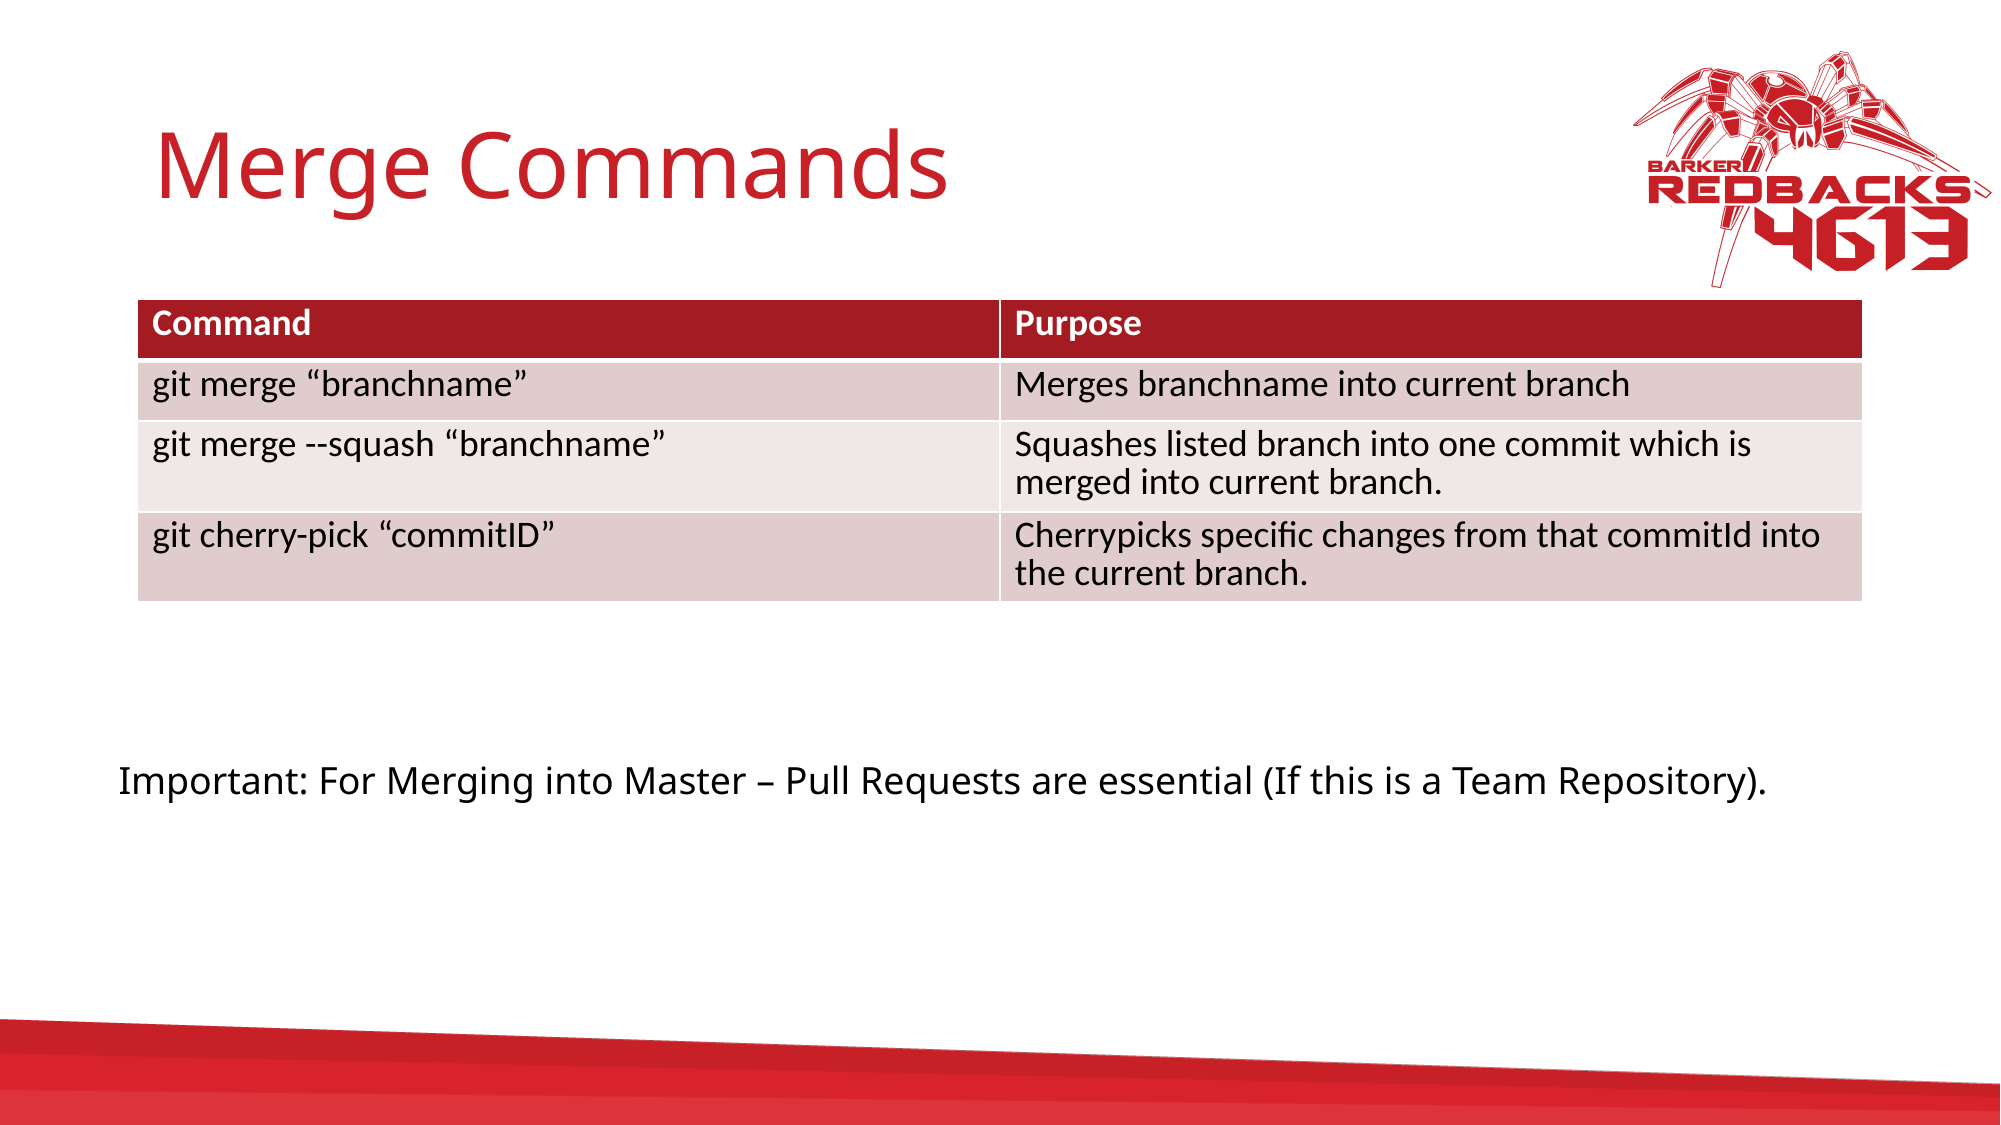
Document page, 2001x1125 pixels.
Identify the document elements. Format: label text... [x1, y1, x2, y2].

table_cell git merge --squash “branchname” [138, 422, 999, 511]
title Merge Commands [138, 59, 1620, 278]
table_cell git cherry-pick “commitID” [138, 513, 999, 601]
table_cell Merges branchname into current branch [1001, 363, 1862, 420]
table_cell Cherrypicks specific changes from that commitId into the current branch. [1001, 513, 1862, 601]
table_cell Squashes listed branch into one commit which is merged into current branch. [1001, 422, 1862, 511]
table_header Command [138, 300, 999, 358]
table_cell git merge “branchname” [138, 363, 999, 420]
table_header Purpose [1001, 300, 1862, 358]
picture [0, 1019, 2000, 1125]
text_box Important: For Merging into Master – Pull Requests are essential (If this is a Team Repository). [103, 749, 1794, 810]
picture [1633, 51, 1992, 288]
